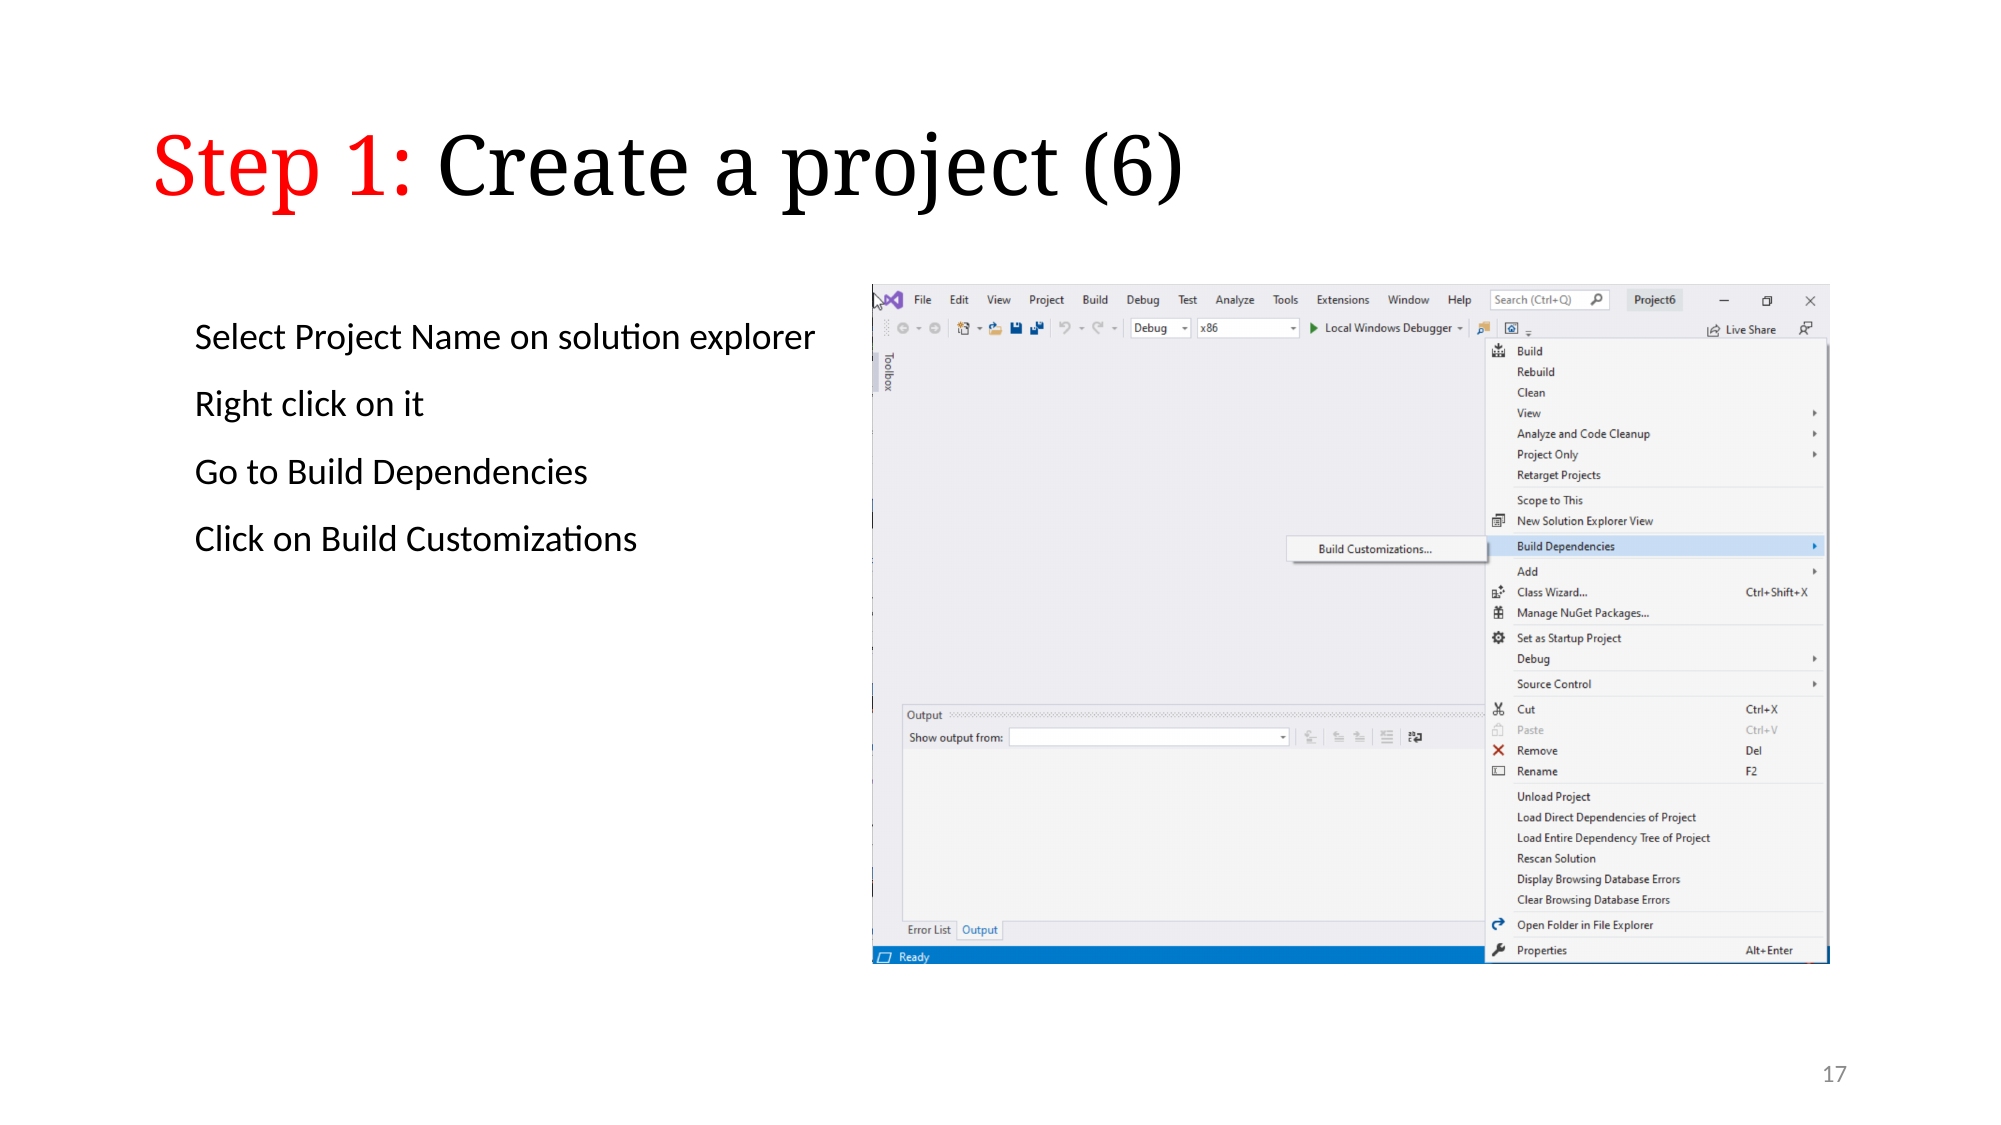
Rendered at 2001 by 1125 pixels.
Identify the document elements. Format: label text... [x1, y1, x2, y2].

title Step 1: Create a project (6) [137, 59, 1863, 278]
picture [872, 284, 1830, 964]
text_box Select Project Name on solution explorer Right click on it Go to Build Dependencies Click on Build Customizations [179, 281, 1701, 634]
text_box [1288, 529, 1677, 576]
slide_number 17 [1412, 1042, 1863, 1103]
